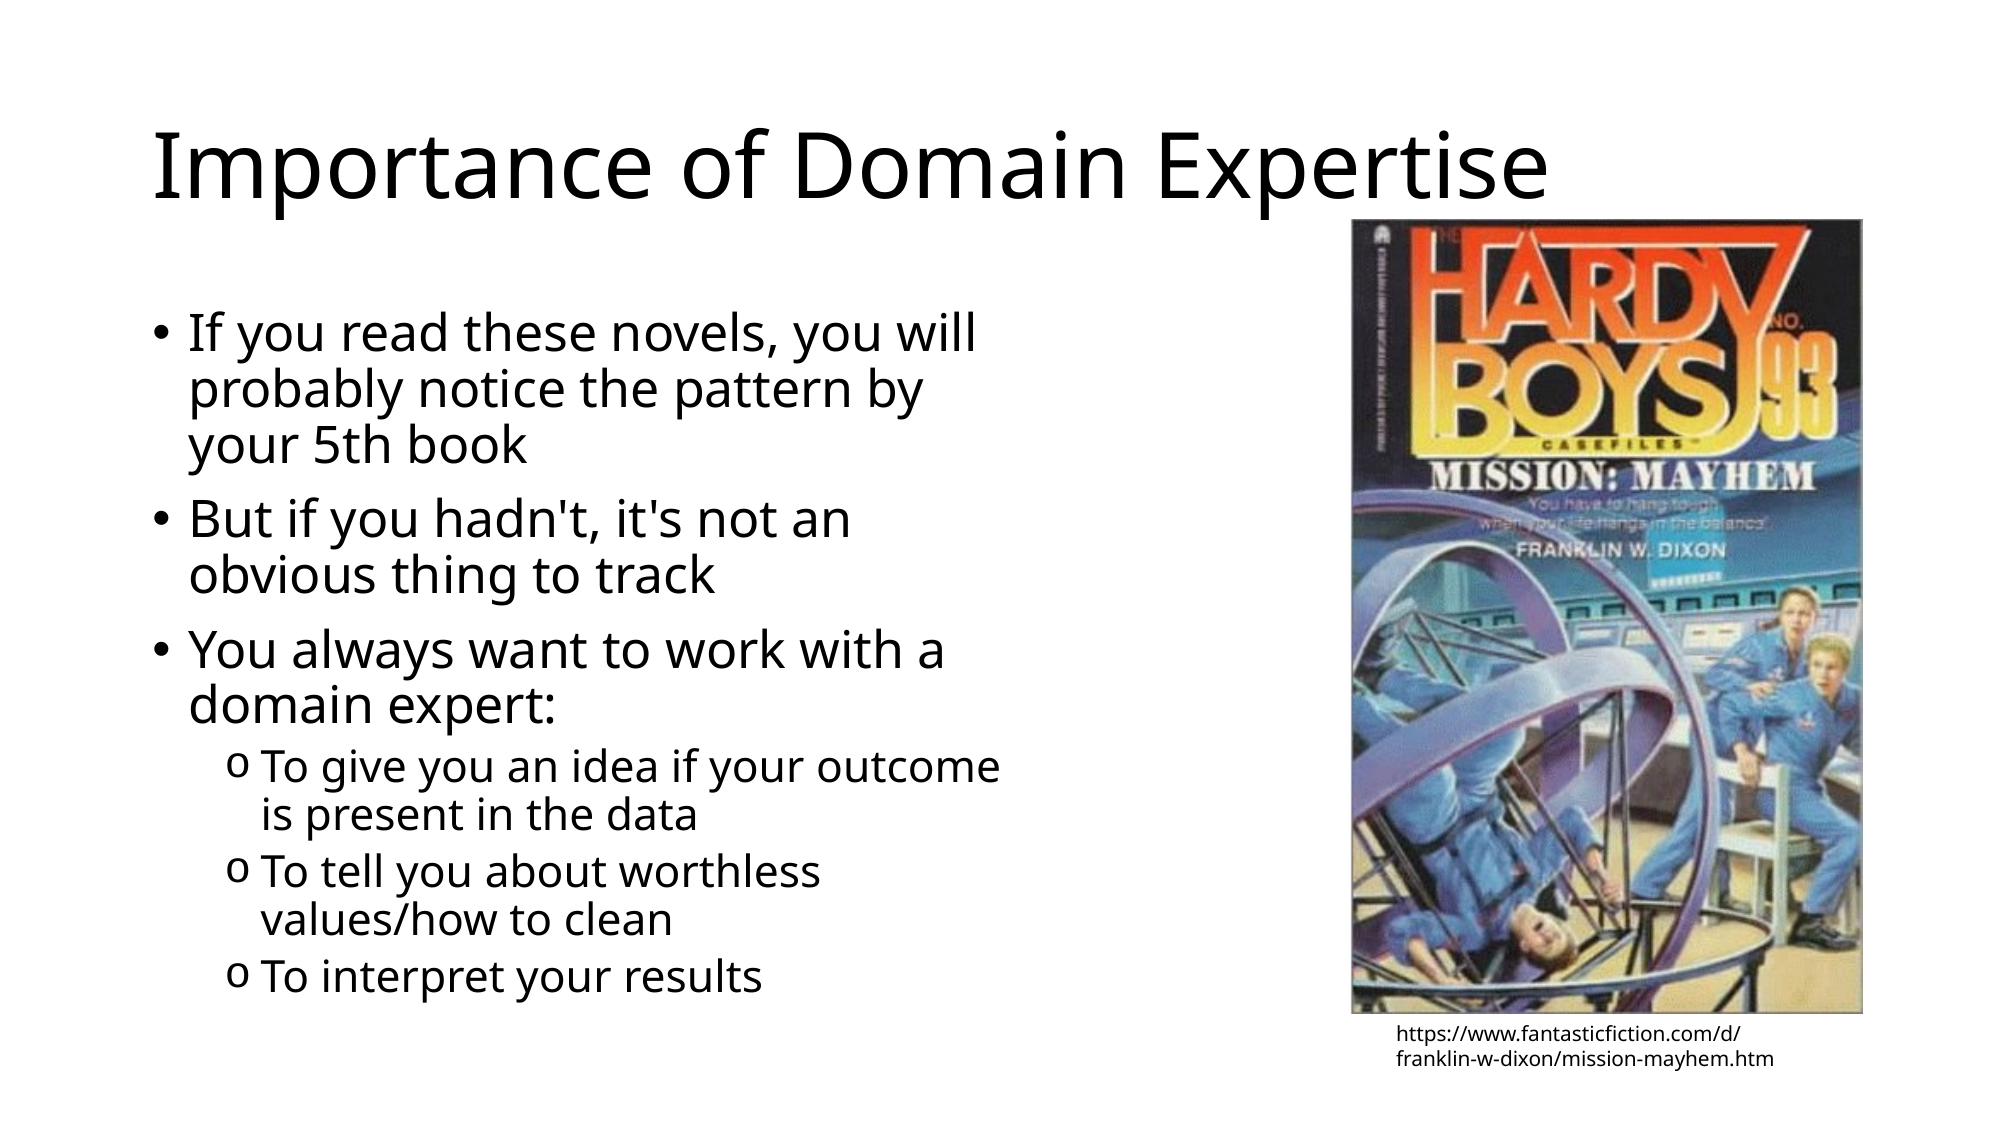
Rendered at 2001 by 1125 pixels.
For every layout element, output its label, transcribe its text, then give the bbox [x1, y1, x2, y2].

picture [1349, 219, 1863, 1014]
list If you read these novels, you will probably notice the pattern by your 5th book But if you hadn't, it's not an obvious thing to track You always want to work with a domain expert: To give you an idea if your outcome is present in the data To tell you about worthless values/how to clean To interpret your results [137, 299, 1035, 1014]
title Importance of Domain Expertise [137, 59, 1863, 278]
text_box https://www.fantasticfiction.com/d/franklin-w-dixon/mission-mayhem.htm [1381, 1014, 1831, 1079]
